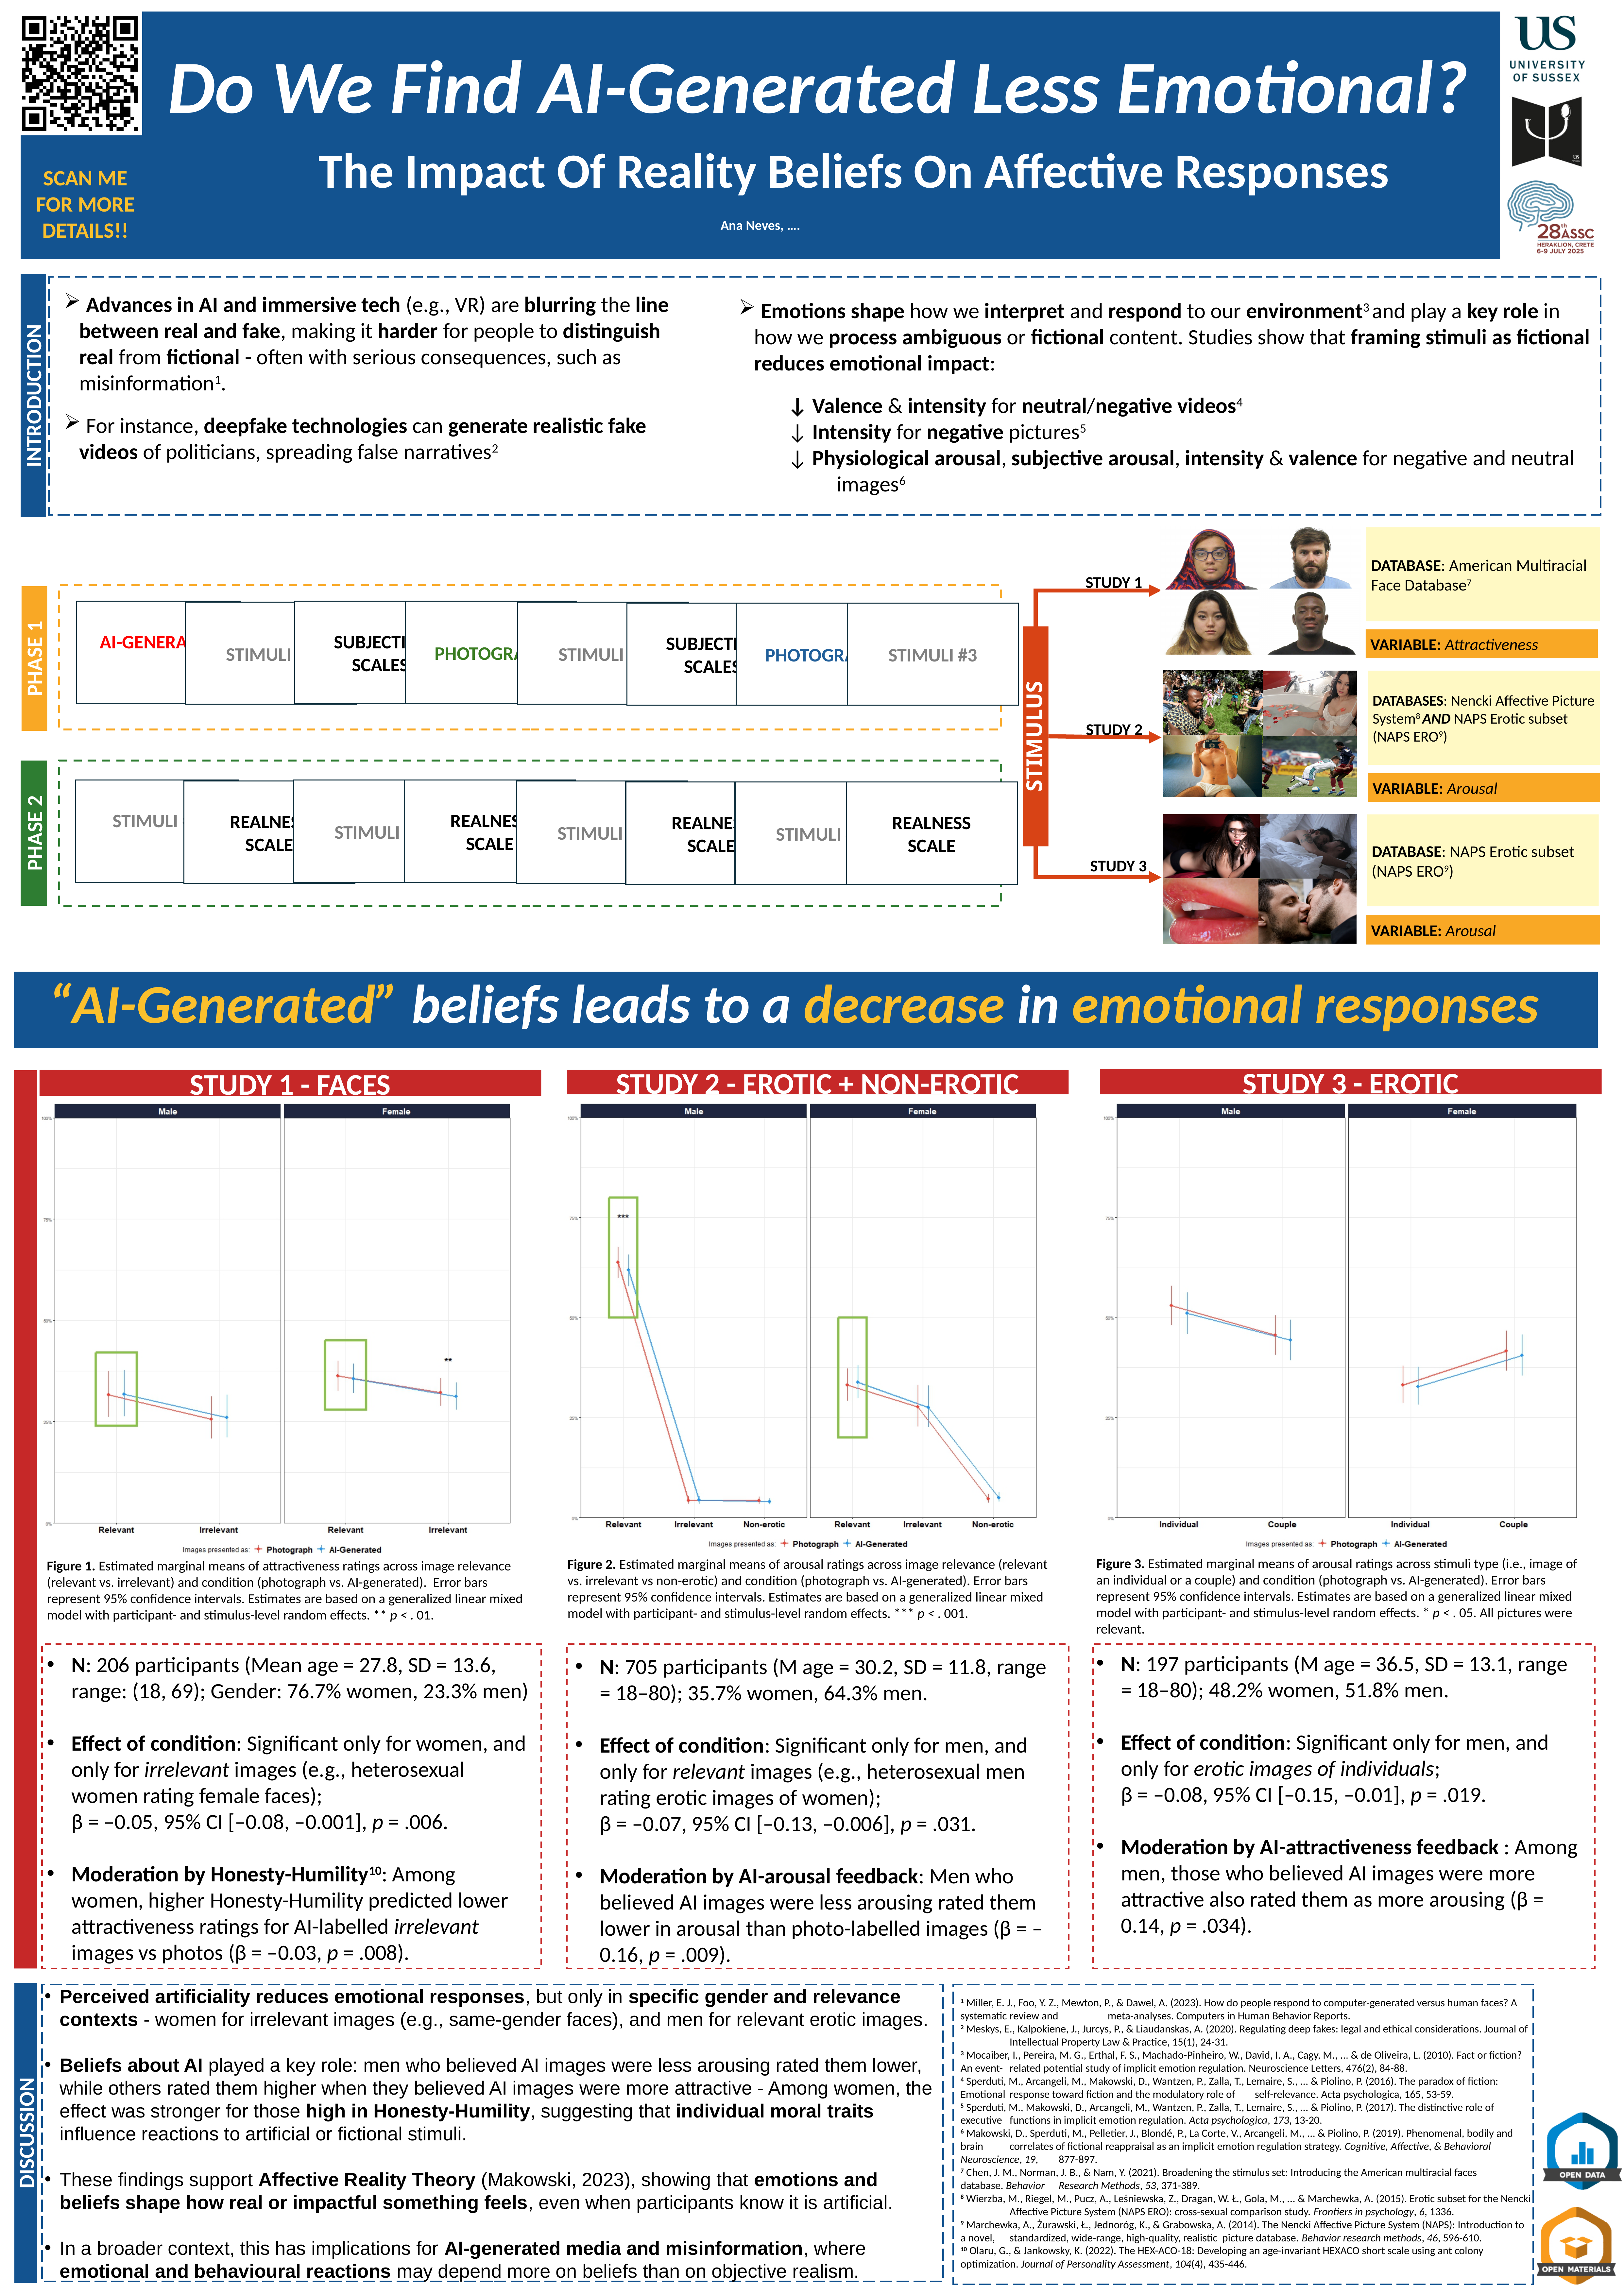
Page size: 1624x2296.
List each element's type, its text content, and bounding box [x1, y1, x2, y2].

text_box INTRODUCTION [17, 274, 20, 517]
picture [1509, 94, 1585, 169]
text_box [1160, 526, 1600, 945]
text_box PHASE 1 [18, 586, 20, 731]
text_box [14, 2282, 37, 2283]
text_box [1048, 736, 1160, 738]
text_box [14, 1069, 1602, 1971]
text_box SCAN ME FOR MORE DETAILS!! [29, 161, 142, 245]
picture [1502, 5, 1591, 93]
text_box [952, 1984, 1533, 2285]
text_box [20, 585, 1019, 906]
text_box STUDY 1 [1117, 569, 1160, 594]
picture [1500, 179, 1601, 255]
text_box STUDY 2 [1081, 716, 1160, 736]
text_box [1080, 545, 1117, 672]
text_box STUDY 2 [1081, 738, 1160, 741]
text_box Perceived artificiality reduces emotional responses, but only in specific gender and relevance contexts - women for irrelevant images (e.g., same-gender faces), and men for relevant erotic images. Beliefs about AI played a key role: men who believed AI images were less arousing rated them lower, while others rated them higher when they believed AI images were more attractive - Among women, the effect was stronger for those high in Honesty-Humility, suggesting that individual moral traits influence reactions to artificial or fictional stimuli. These findings support Affective Reality Theory (Makowski, 2023), showing that emotions and beliefs shape how real or impactful something feels, even when participants know it is artificial. In a broader context, this has implications for AI-generated media and misinformation, where emotional and behavioural reactions may depend more on beliefs than on objective realism. [40, 1981, 949, 2284]
text_box Do We Find AI-Generated Less Emotional? The Impact Of Reality Beliefs On Affective Responses Ana Neves, …. [20, 11, 1501, 260]
text_box DISCUSSION [10, 1984, 40, 2282]
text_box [1083, 799, 1115, 925]
picture [1543, 2111, 1622, 2191]
text_box PHASE 2 [18, 761, 20, 906]
text_box 1 Miller, E. J., Foo, Y. Z., Mewton, P., & Dawel, A. (2023). How do people respond to computer-generated versus human faces? A systematic review and meta-analyses. Computers in Human Behavior Reports. 2 Meskys, E., Kalpokiene, J., Jurcys, P., & Liaudanskas, A. (2020). Regulating deep fakes: legal and ethical considerations. Journal of Intellectual Property Law & Practice, 15(1), 24-31. 3 Mocaiber, I., Pereira, M. G., Erthal, F. S., Machado-Pinheiro, W., David, I. A., Cagy, M., ... & de Oliveira, L. (2010). Fact or fiction? An event- related potential study of implicit emotion regulation. Neuroscience Letters, 476(2), 84-88. 4 Sperduti, M., Arcangeli, M., Makowski, D., Wantzen, P., Zalla, T., Lemaire, S., ... & Piolino, P. (2016). The paradox of fiction: Emotional response toward fiction and the modulatory role of self-relevance. Acta psychologica, 165, 53-59. 5 Sperduti, M., Makowski, D., Arcangeli, M., Wantzen, P., Zalla, T., Lemaire, S., ... & Piolino, P. (2017). The distinctive role of executive functions in implicit emotion regulation. Acta psychologica, 173, 13-20. 6 Makowski, D., Sperduti, M., Pelletier, J., Blondé, P., La Corte, V., Arcangeli, M., ... & Piolino, P. (2019). Phenomenal, bodily and brain correlates of fictional reappraisal as an implicit emotion regulation strategy. Cognitive, Affective, & Behavioral Neuroscience, 19, 877-897. 7 Chen, J. M., Norman, J. B., & Nam, Y. (2021). Broadening the stimulus set: Introducing the American multiracial faces database. Behavior Research Methods, 53, 371-389. 8 Wierzba, M., Riegel, M., Pucz, A., Leśniewska, Z., Dragan, W. Ł., Gola, M., ... & Marchewka, A. (2015). Erotic subset for the Nencki Affective Picture System (NAPS ERO): cross-sexual comparison study. Frontiers in psychology, 6, 1336. 9 Marchewka, A., Żurawski, Ł., Jednoróg, K., & Grabowska, A. (2014). The Nencki Affective Picture System (NAPS): Introduction to a novel, standardized, wide-range, high-quality, realistic picture database. Behavior research methods, 46, 596-610. 10 Olaru, G., & Jankowsky, K. (2022). The HEX-ACO-18: Developing an age-invariant HEXACO short scale using ant colony optimization. Journal of Personality Assessment, 104(4), 435-446. [956, 1993, 1537, 2272]
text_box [20, 274, 1601, 518]
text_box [0, 928, 1598, 1074]
text_box [14, 1982, 37, 1984]
picture [1537, 2207, 1616, 2285]
text_box STUDY 3 [1115, 852, 1160, 877]
picture [17, 11, 142, 135]
text_box STIMULUS [1019, 626, 1049, 847]
